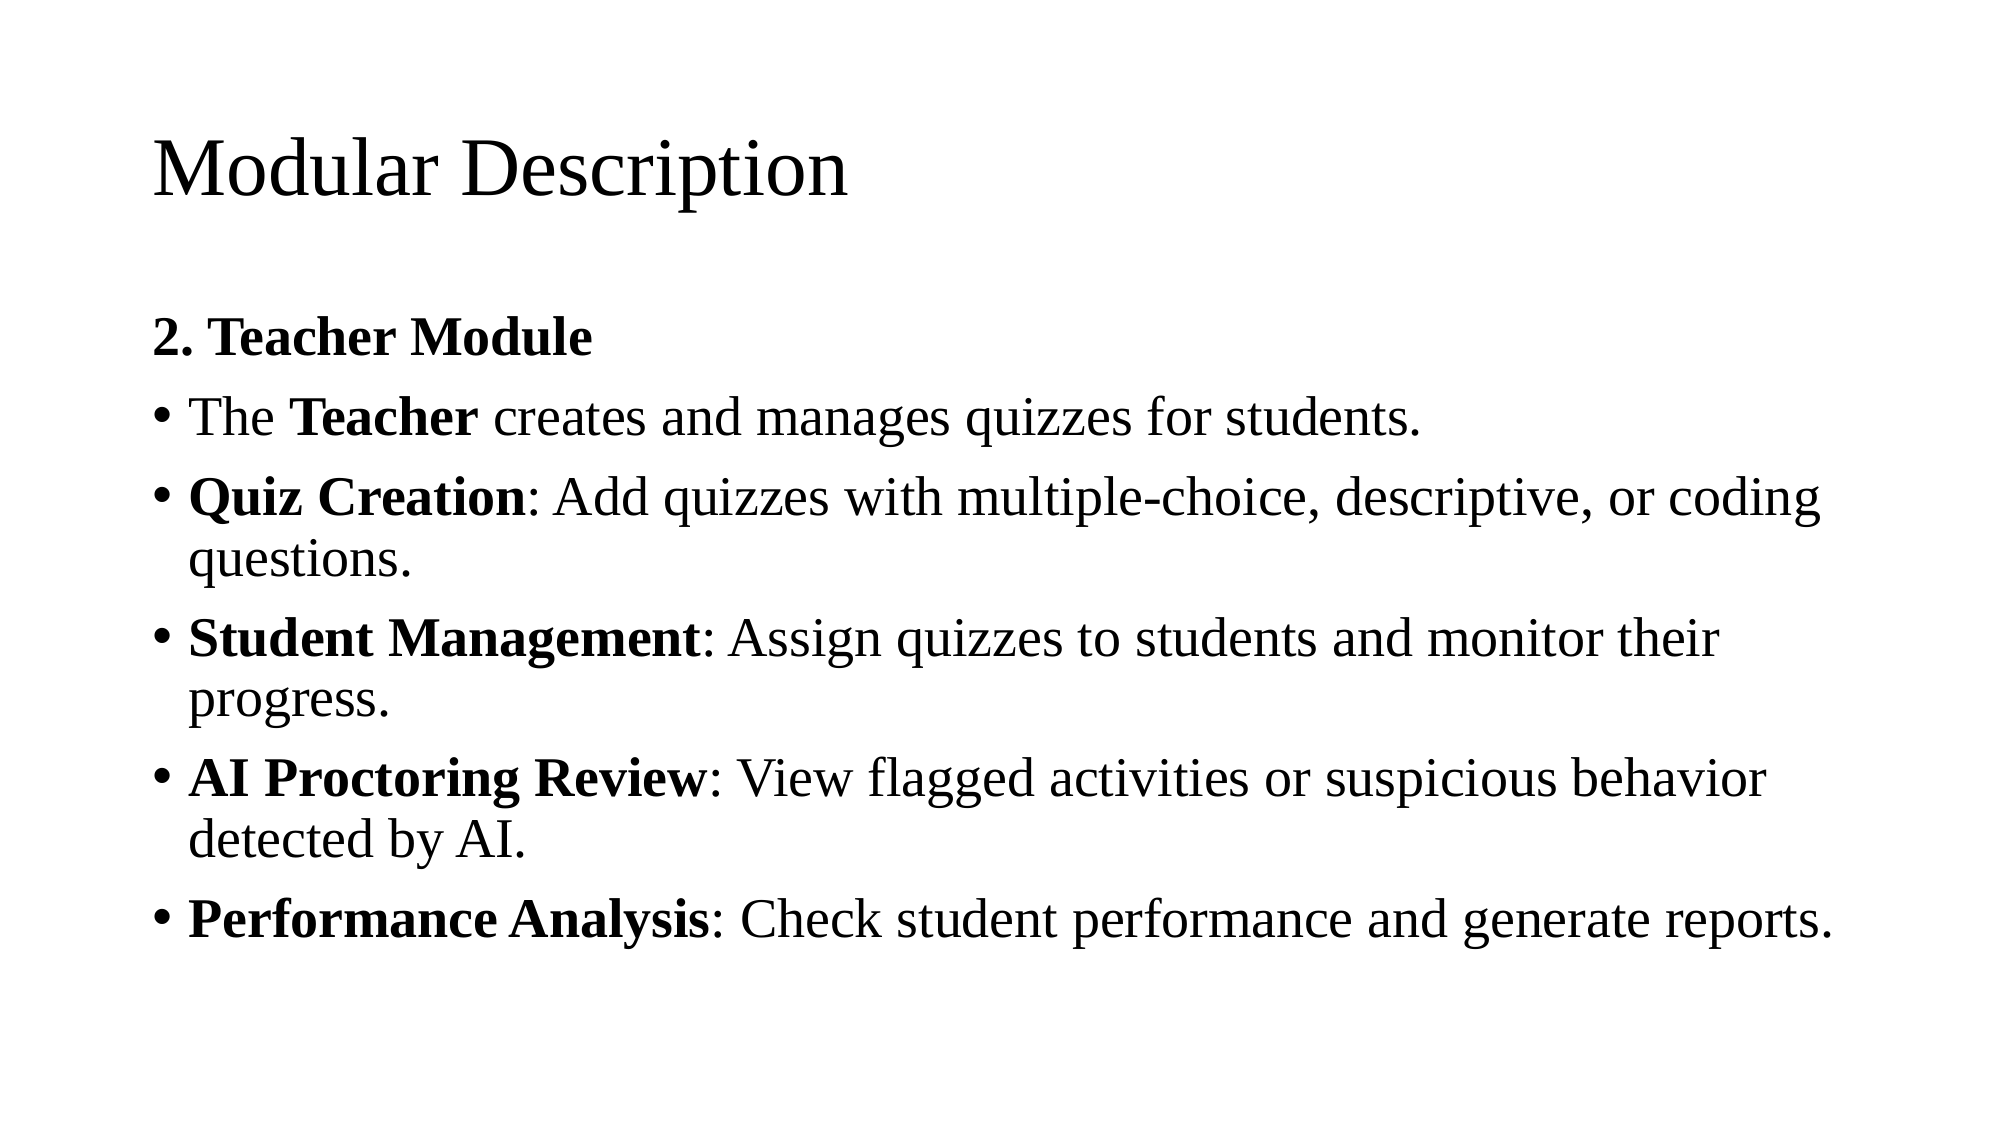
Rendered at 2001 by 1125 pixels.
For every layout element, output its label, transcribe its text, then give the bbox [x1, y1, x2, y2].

title Modular Description [137, 59, 1863, 278]
list 2. Teacher Module The Teacher creates and manages quizzes for students. Quiz Creation: Add quizzes with multiple-choice, descriptive, or coding questions. Student Management: Assign quizzes to students and monitor their progress. AI Proctoring Review: View flagged activities or suspicious behavior detected by AI. Performance Analysis: Check student performance and generate reports. [137, 299, 1863, 1014]
